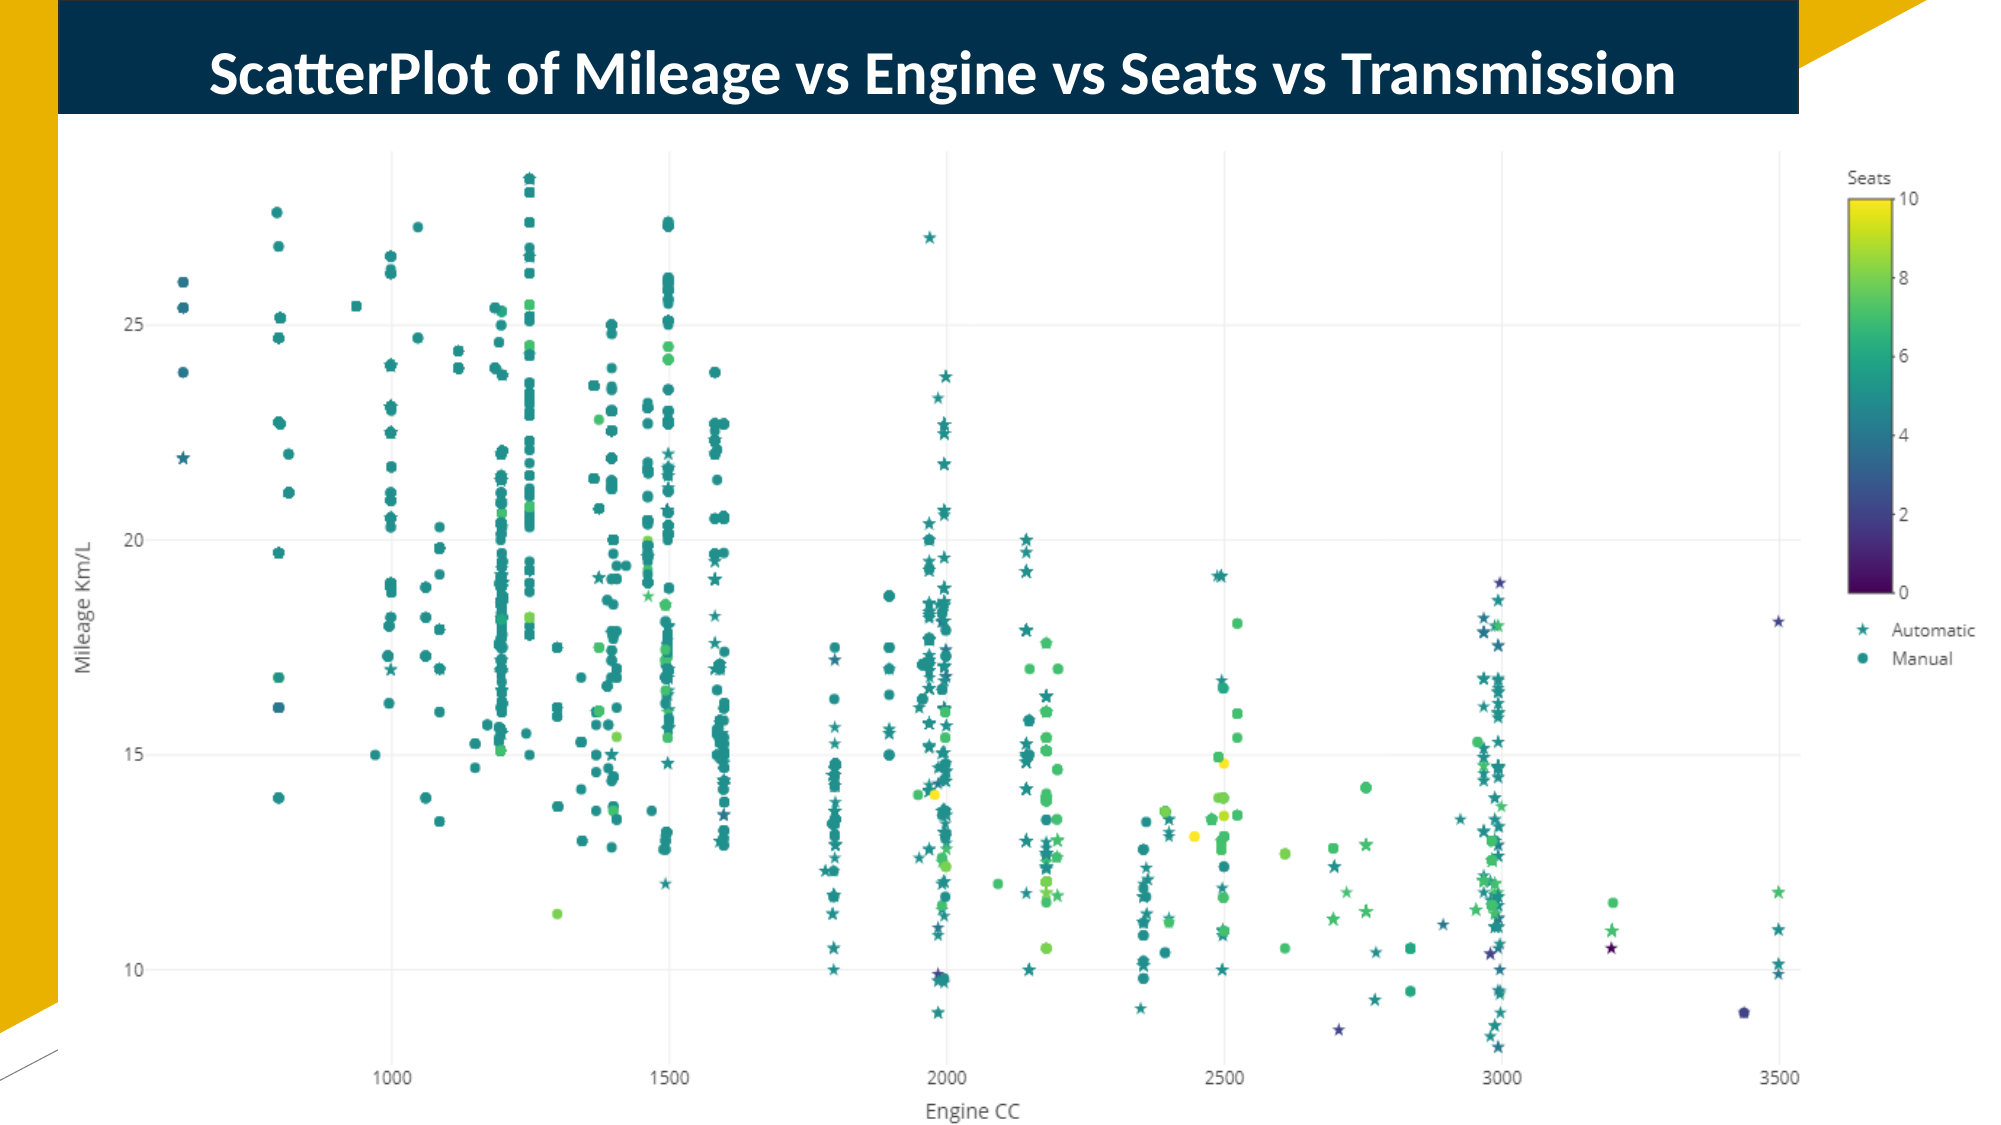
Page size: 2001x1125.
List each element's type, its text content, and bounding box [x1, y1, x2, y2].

picture [58, 114, 2000, 1125]
title ScatterPlot of Mileage vs Engine vs Seats vs Transmission [58, 0, 1799, 114]
